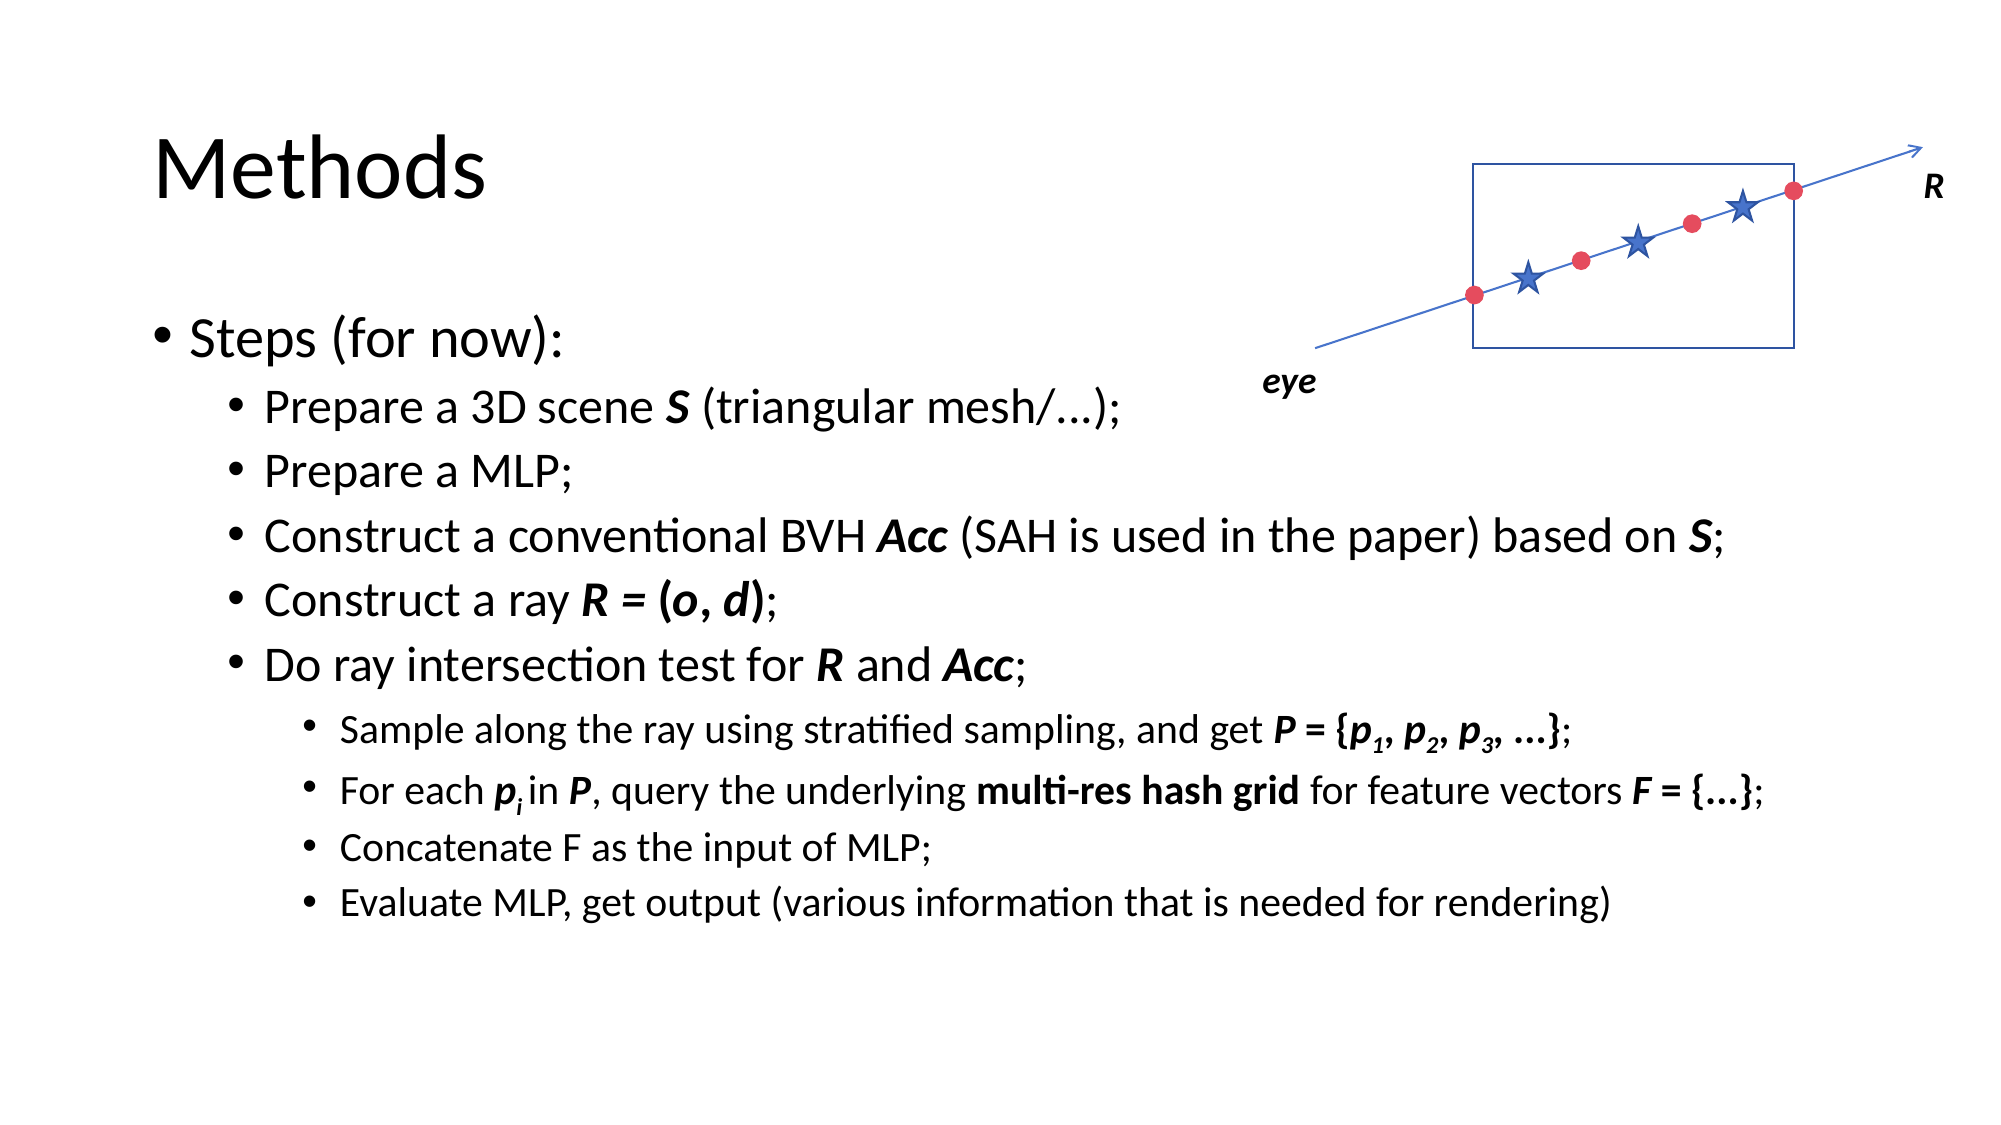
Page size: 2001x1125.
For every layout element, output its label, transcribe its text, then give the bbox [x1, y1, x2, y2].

title Methods [137, 59, 1863, 278]
text_box R [1924, 153, 1977, 214]
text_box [1314, 146, 1924, 349]
text_box eye [1247, 348, 1359, 408]
list Steps (for now): Prepare a 3D scene S (triangular mesh/...); Prepare a MLP; Construct a conventional BVH Acc (SAH is used in the paper) based on S; Construct a ray R = (o, d); Do ray intersection test for R and Acc; Sample along the ray using stratified sampling, and get P = {p1, p2, p3, ...}; For each pi in P, query the underlying multi-res hash grid for feature vectors F = {...}; Concatenate F as the input of MLP; Evaluate MLP, get output (various information that is needed for rendering) [137, 299, 1863, 1014]
